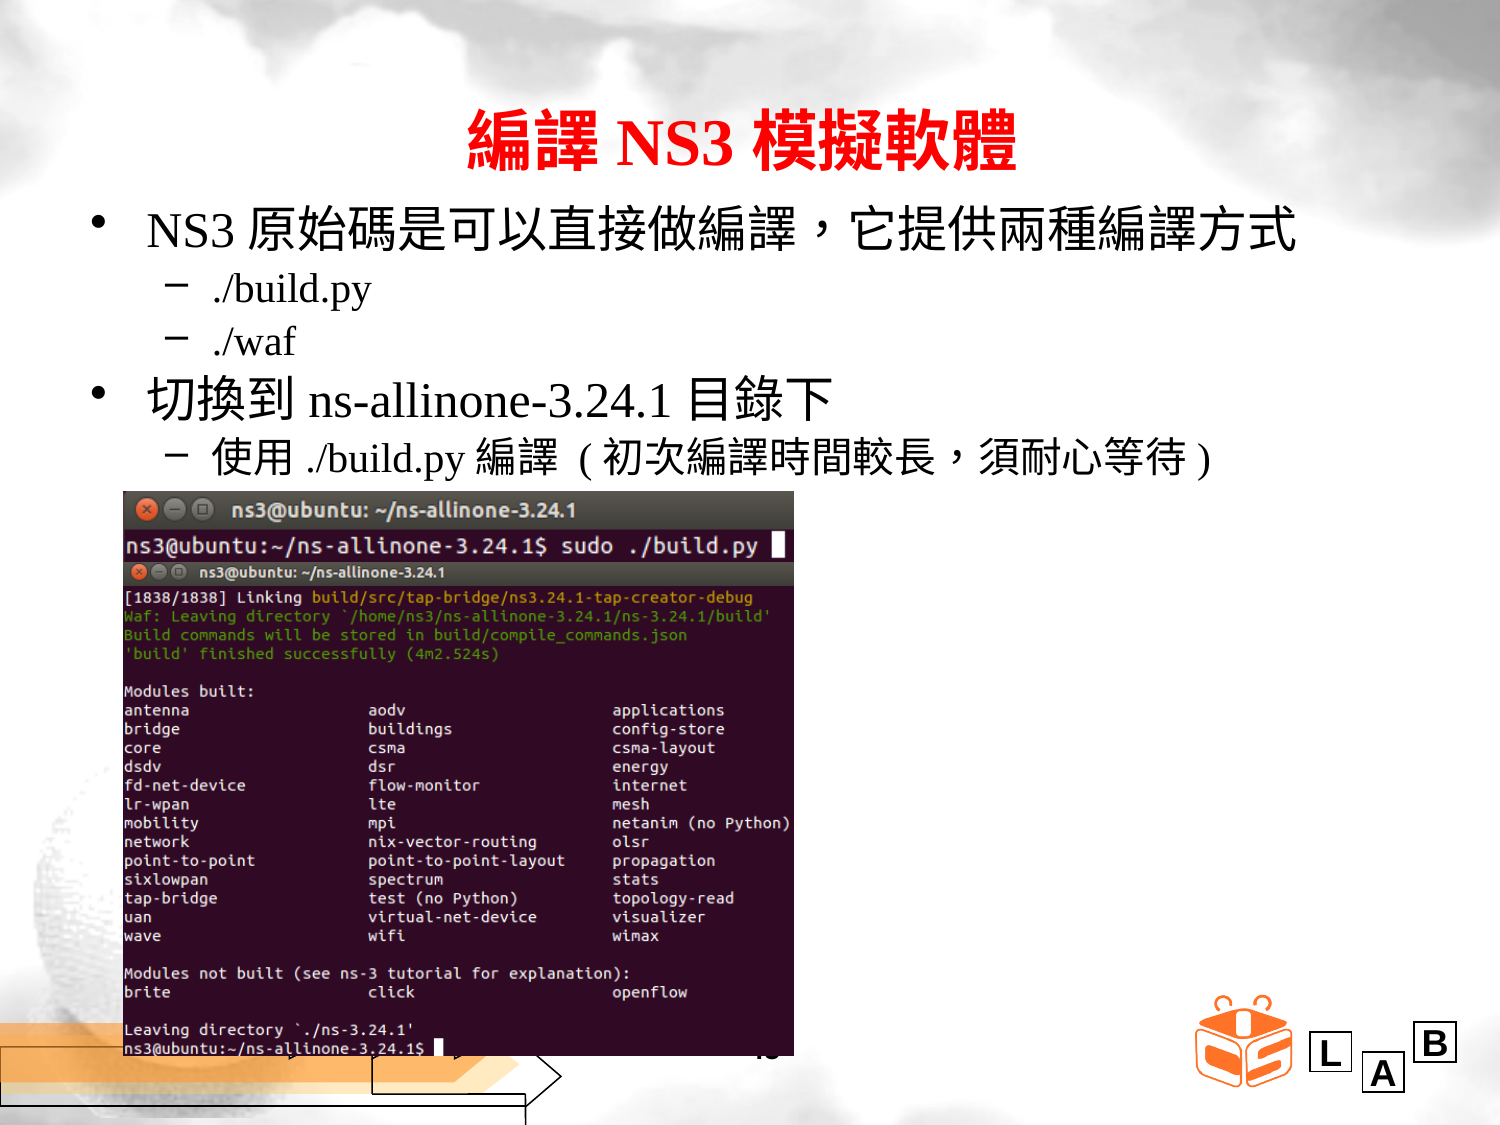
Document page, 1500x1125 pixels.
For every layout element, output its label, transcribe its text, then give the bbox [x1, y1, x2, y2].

picture [123, 491, 794, 1056]
slide_number 45 [589, 1023, 940, 1102]
list NS3原始碼是可以直接做編譯，它提供兩種編譯方式 ./build.py ./waf 切換到ns-allinone-3.24.1目錄下 使用./build.py編譯 (初次編譯時間較長，須耐心等待) [75, 196, 1425, 939]
picture [1187, 976, 1301, 1104]
title 編譯NS3模擬軟體 [75, 45, 1425, 196]
